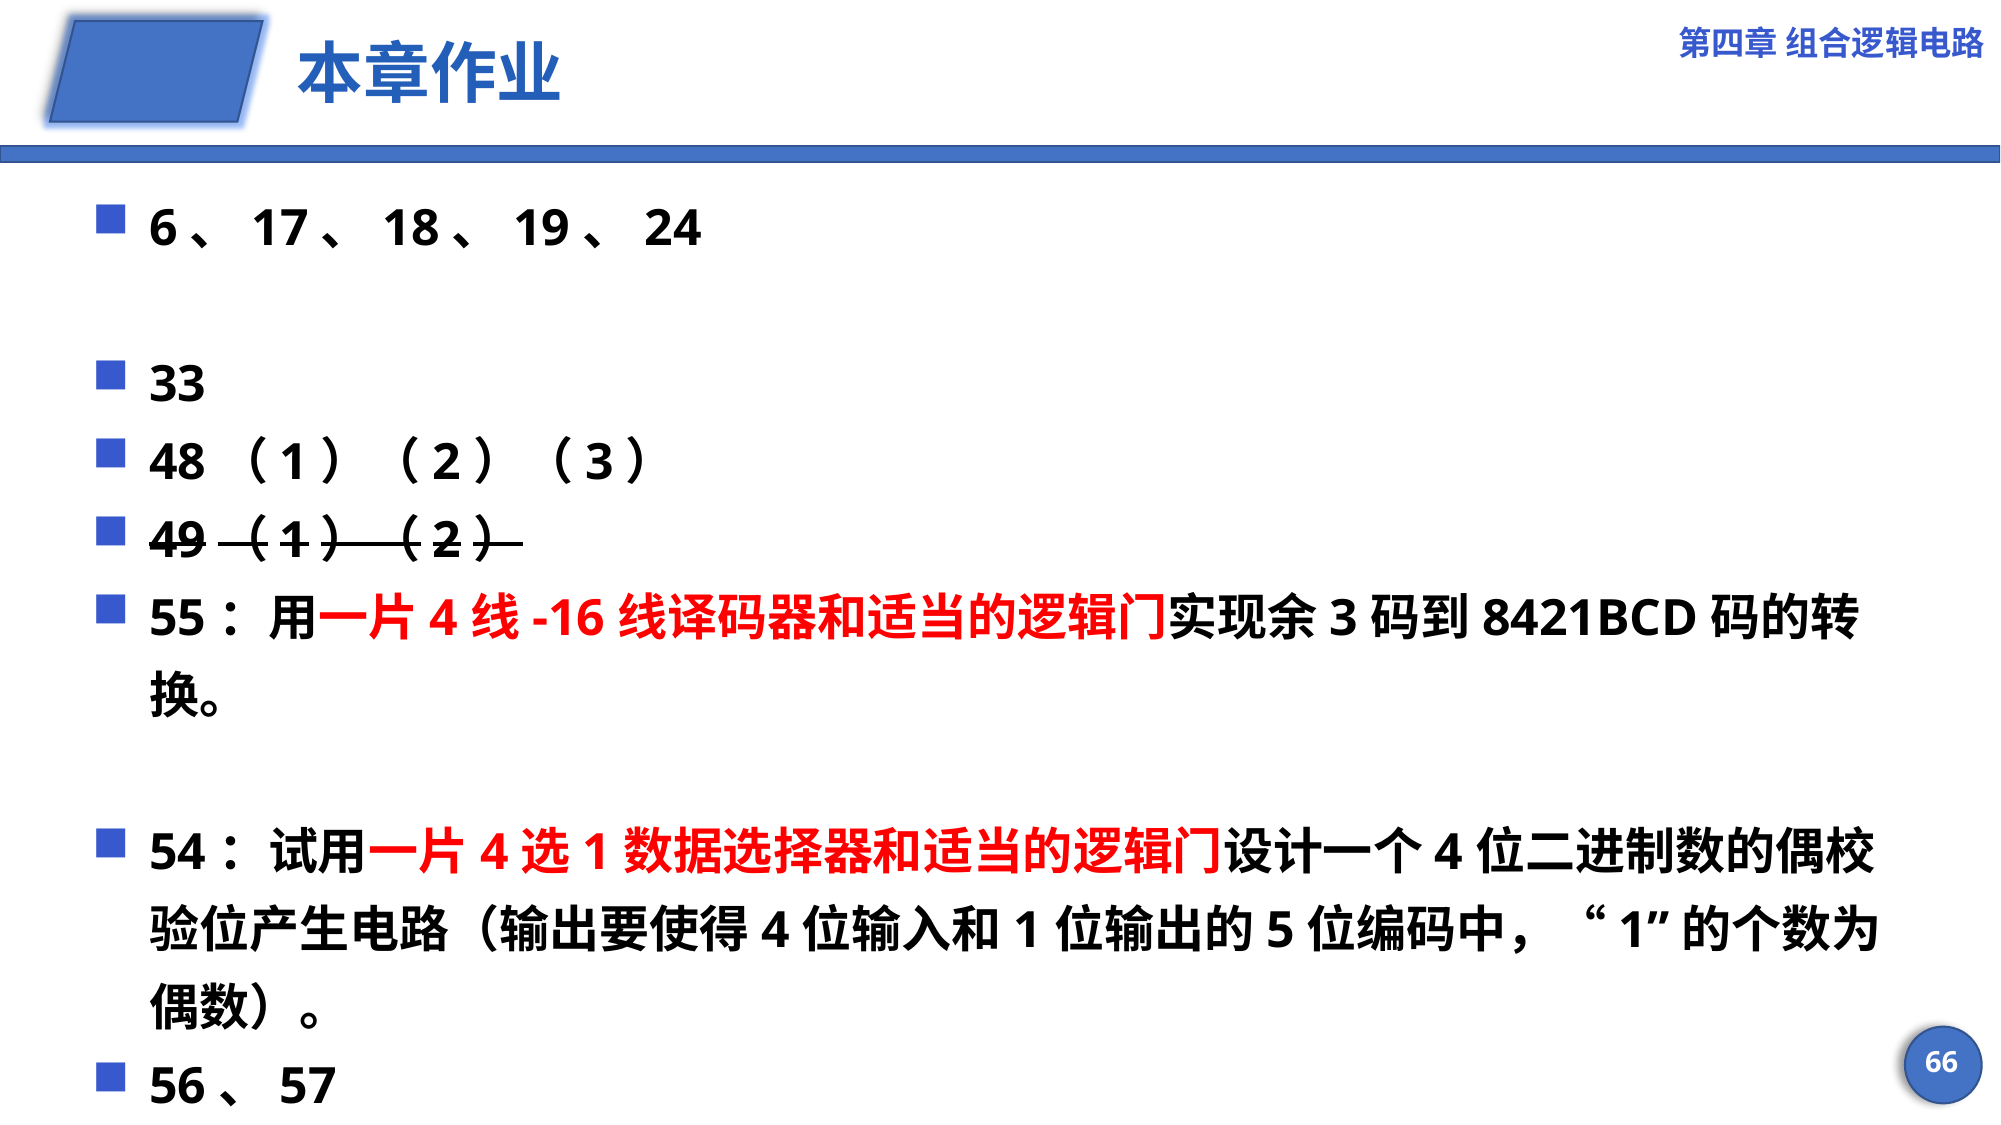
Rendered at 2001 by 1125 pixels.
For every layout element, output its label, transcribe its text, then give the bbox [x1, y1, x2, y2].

footer 第四章 组合逻辑电路 [1654, 0, 2000, 84]
title 本章作业 [281, 16, 1592, 137]
text_box 6、17、18、19、24 33 48（1）（2）（3） 49（1）（2） 55：用一片4线-16线译码器和适当的逻辑门实现余3码到8421BCD码的转换。 54：试用一片4选1数据选择器和适当的逻辑门设计一个4位二进制数的偶校验位产生电路（输出要使得4位输入和1位输出的5位编码中，“1”的个数为偶数）。 56、57 [78, 170, 1919, 1121]
text_box [48, 20, 264, 123]
slide_number 66 [1919, 1033, 1989, 1094]
